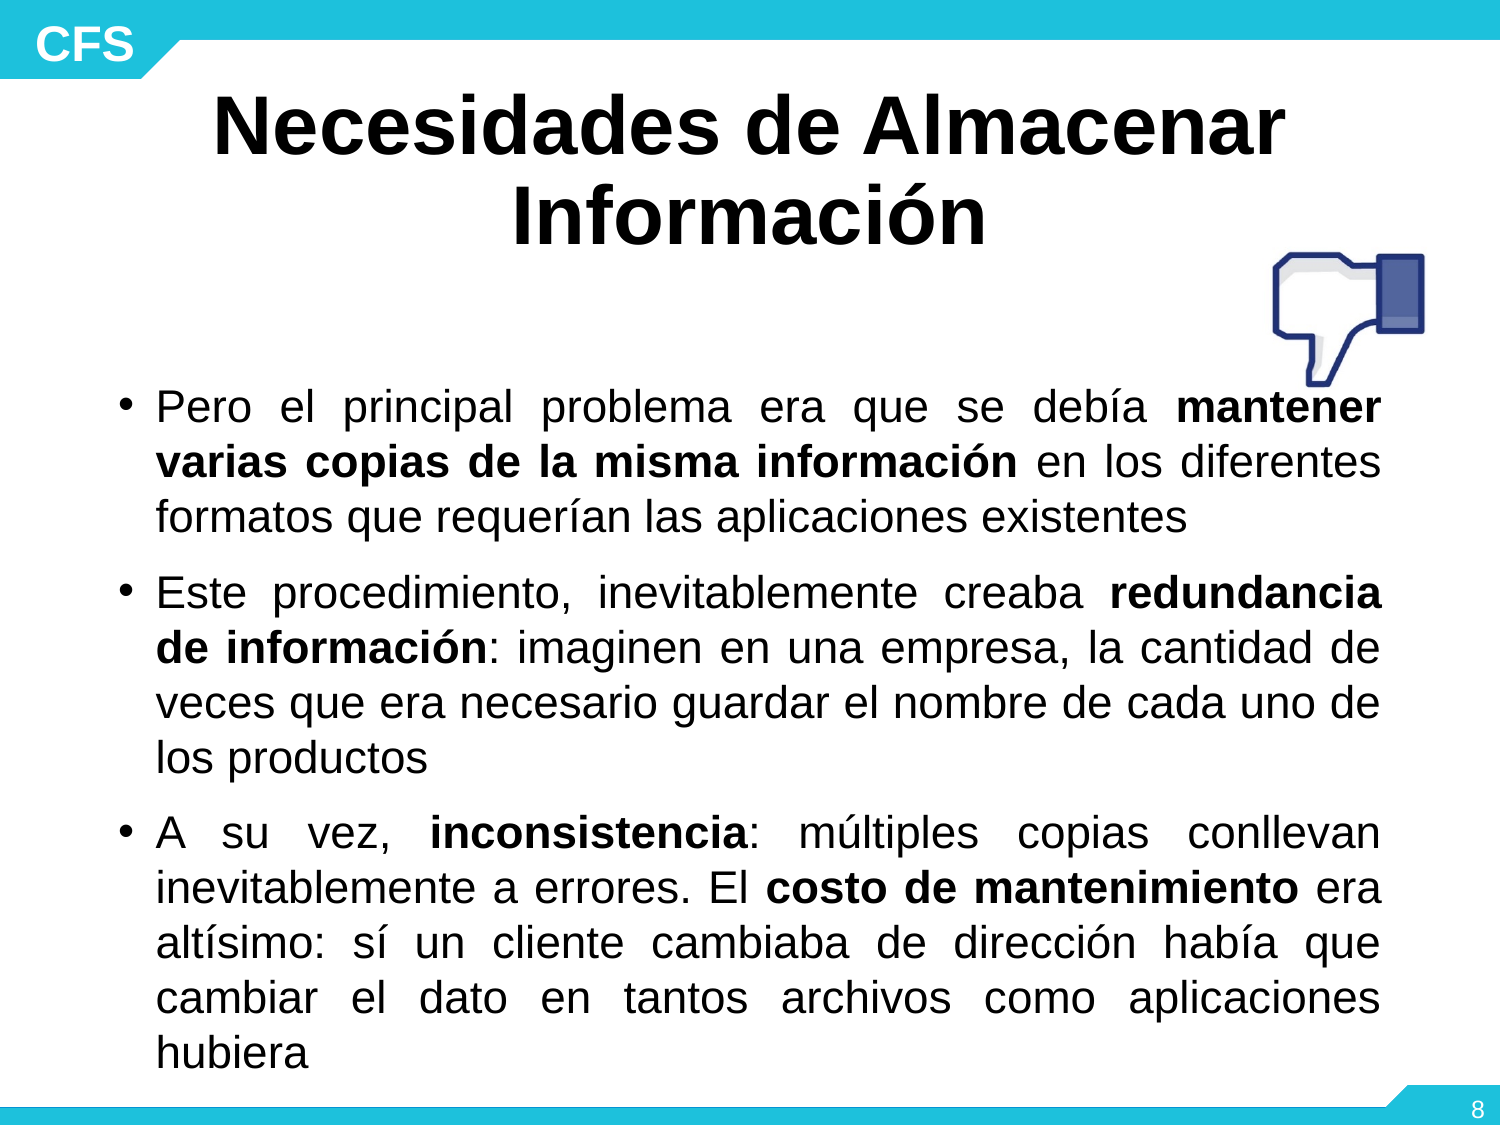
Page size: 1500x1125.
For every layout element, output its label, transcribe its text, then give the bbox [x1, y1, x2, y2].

text_box Necesidades de Almacenar Información [103, 72, 1397, 273]
text_box Pero el principal problema era que se debía mantener varias copias de la misma información en los diferentes formatos que requerían las aplicaciones existentes Este procedimiento, inevitablemente creaba redundancia de información: imaginen en una empresa, la cantidad de veces que era necesario guardar el nombre de cada uno de los productos A su vez, inconsistencia: múltiples copias conllevan inevitablemente a errores. El costo de mantenimiento era altísimo: sí un cliente cambiaba de dirección había que cambiar el dato en tantos archivos como aplicaciones hubiera [103, 369, 1397, 1083]
picture [1196, 236, 1478, 409]
text_box ‹#› [1162, 1078, 1500, 1125]
